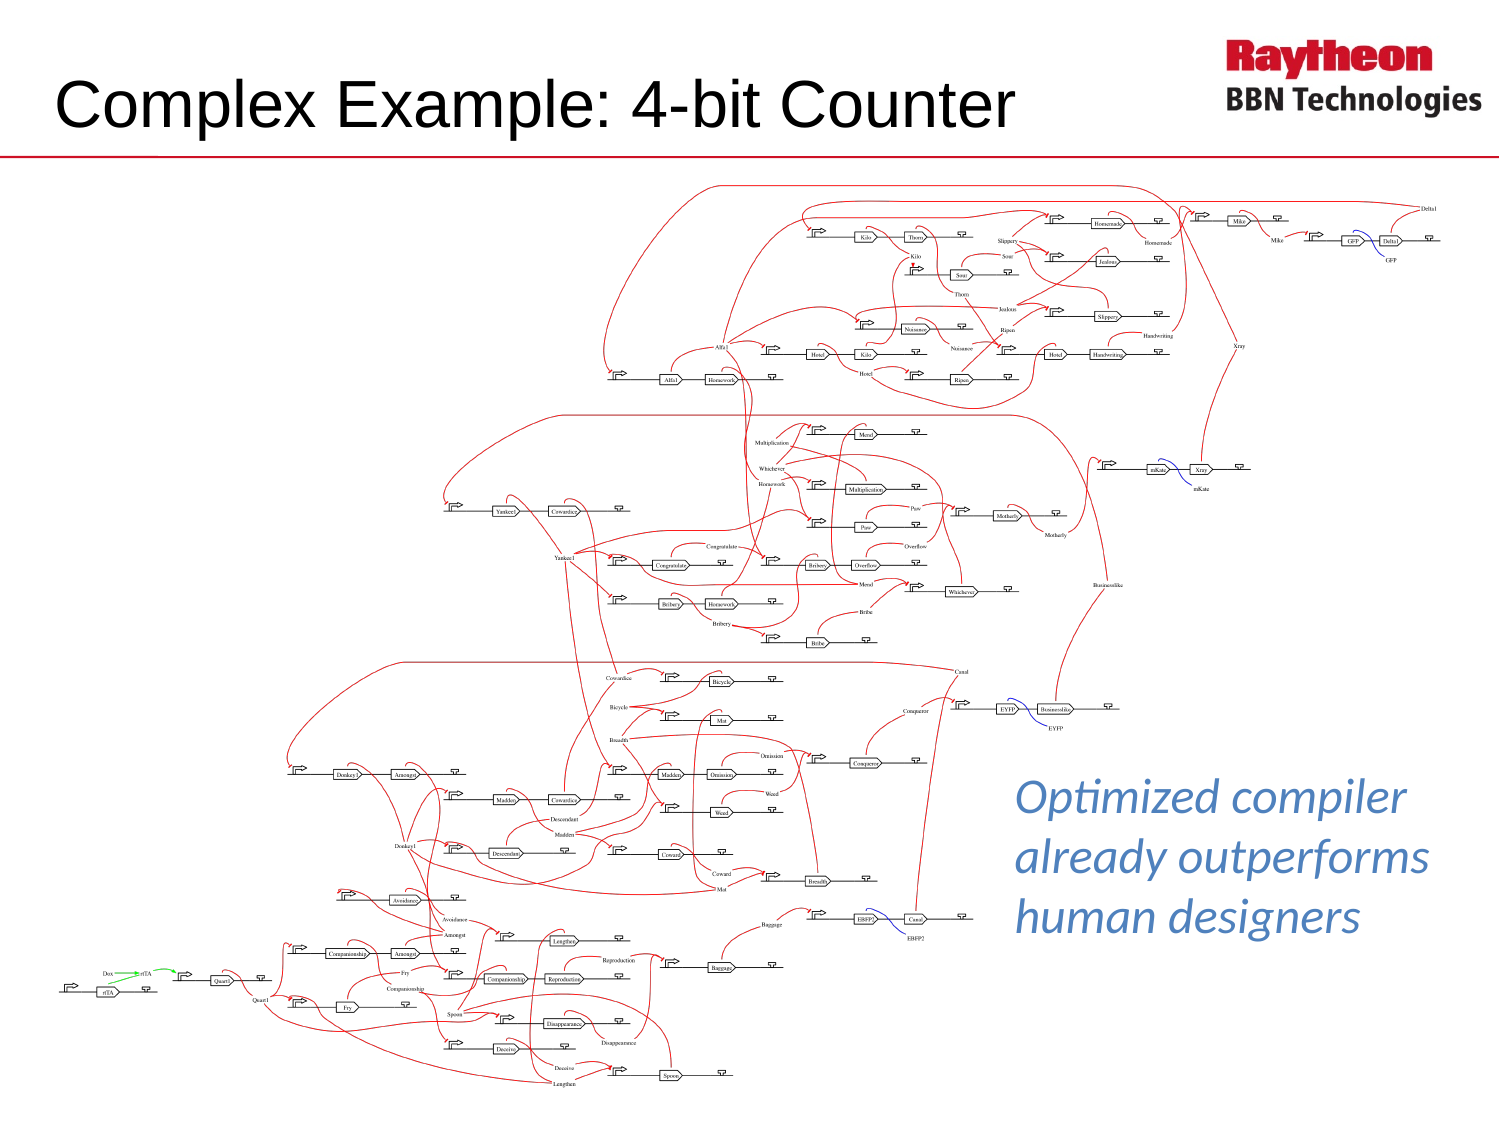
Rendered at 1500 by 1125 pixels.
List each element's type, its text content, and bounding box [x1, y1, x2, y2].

title Complex Example: 4-bit Counter [39, 44, 1390, 158]
picture [1222, 36, 1484, 121]
picture [35, 169, 1464, 1107]
